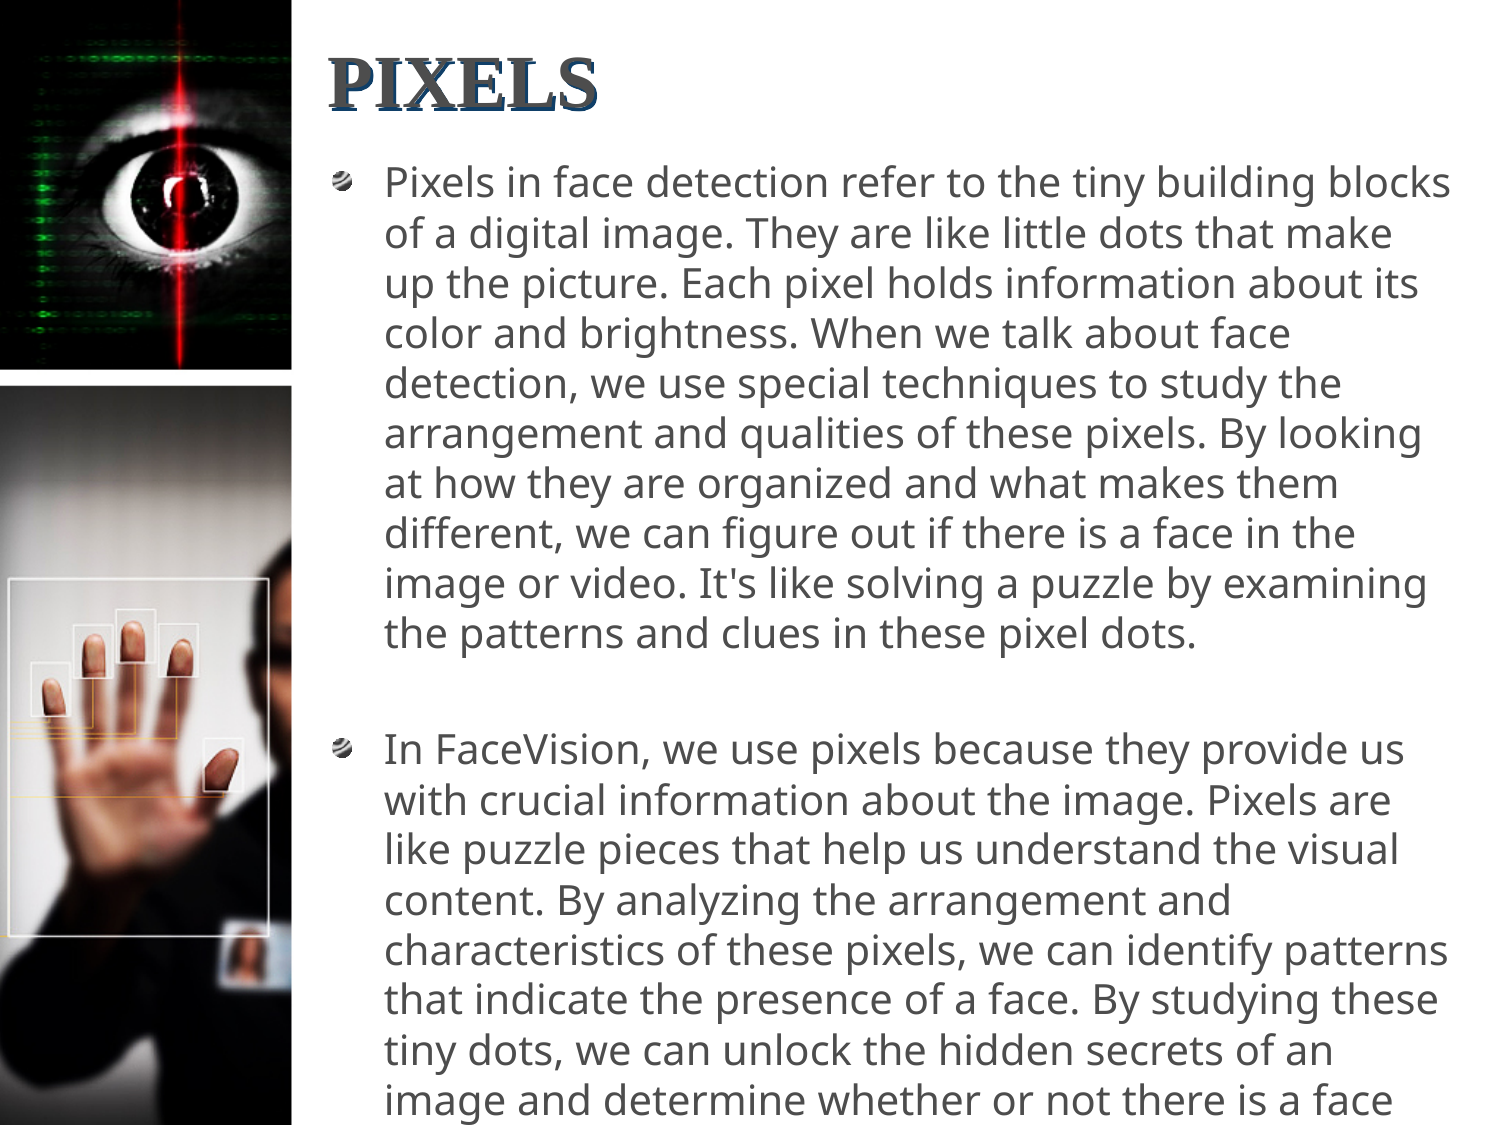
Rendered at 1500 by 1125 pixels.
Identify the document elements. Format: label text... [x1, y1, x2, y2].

list Pixels in face detection refer to the tiny building blocks of a digital image. They are like little dots that make up the picture. Each pixel holds information about its color and brightness. When we talk about face detection, we use special techniques to study the arrangement and qualities of these pixels. By looking at how they are organized and what makes them different, we can figure out if there is a face in the image or video. It's like solving a puzzle by examining the patterns and clues in these pixel dots. In FaceVision, we use pixels because they provide us with crucial information about the image. Pixels are like puzzle pieces that help us understand the visual content. By analyzing the arrangement and characteristics of these pixels, we can identify patterns that indicate the presence of a face. By studying these tiny dots, we can unlock the hidden secrets of an image and determine whether or not there is a face within it. [312, 148, 1471, 1095]
title PIXELS [312, 18, 1471, 138]
picture [0, 0, 1500, 1125]
